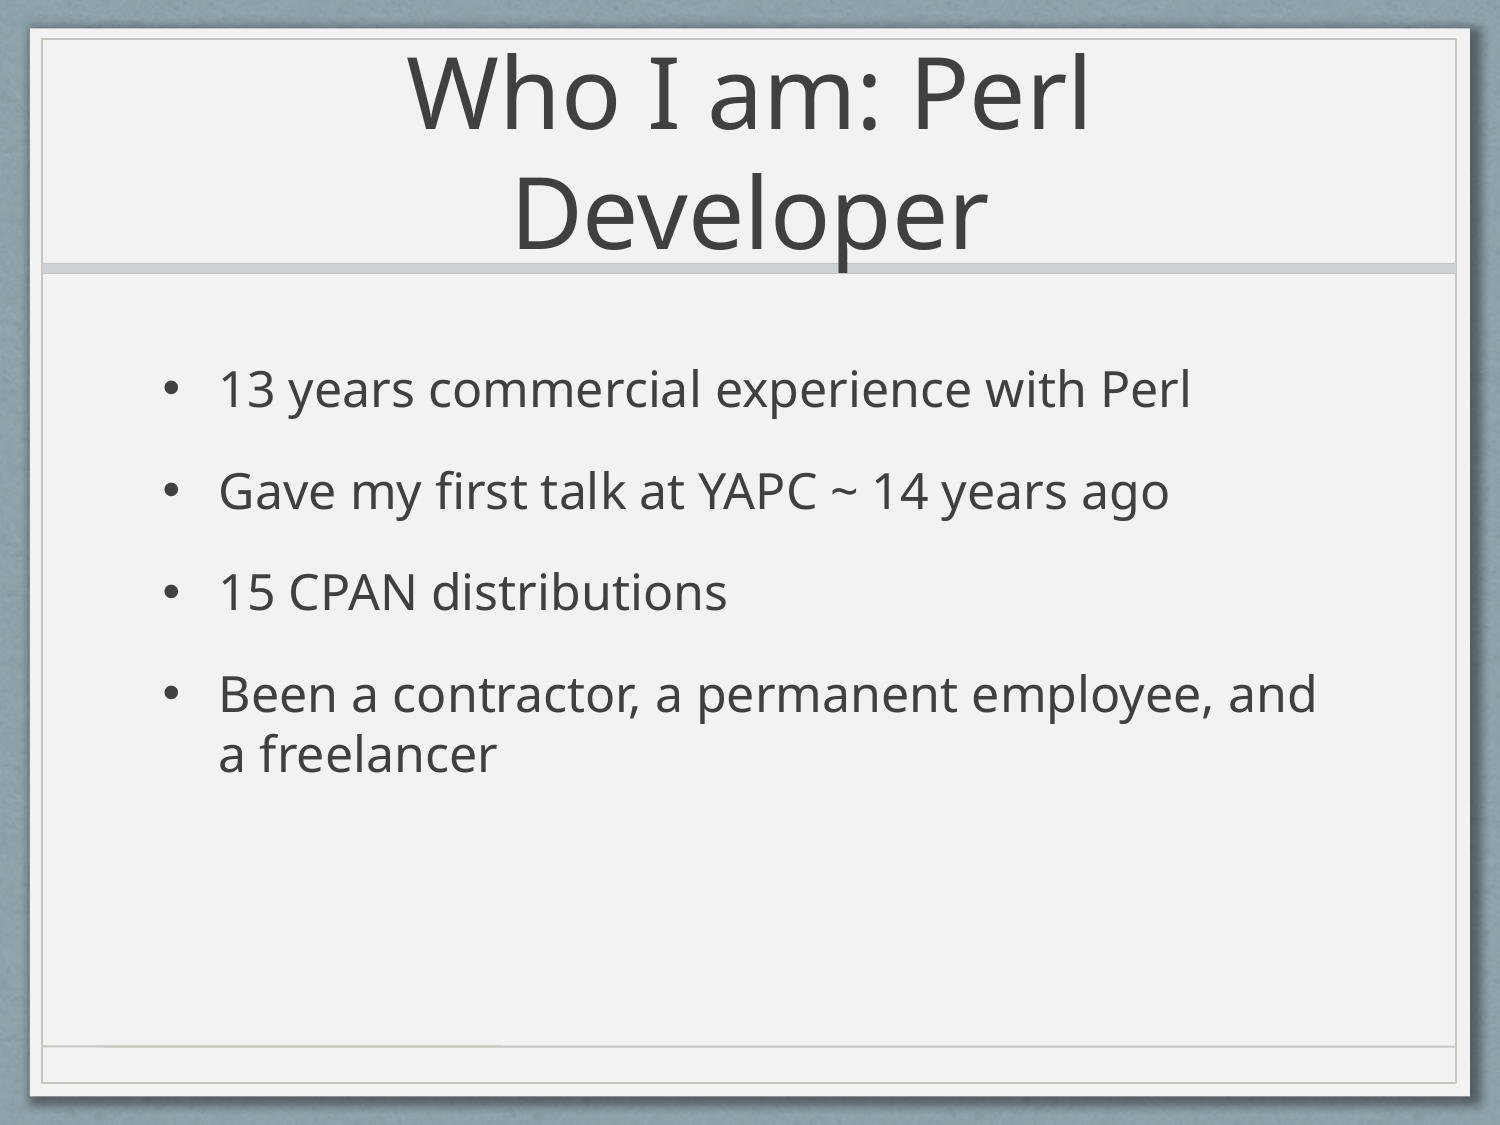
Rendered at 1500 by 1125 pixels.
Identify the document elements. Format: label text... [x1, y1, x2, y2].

list 13 years commercial experience with Perl Gave my first talk at YAPC ~ 14 years ago 15 CPAN distributions Been a contractor, a permanent employee, and a freelancer [147, 350, 1353, 995]
title Who I am: Perl Developer [147, 40, 1353, 260]
